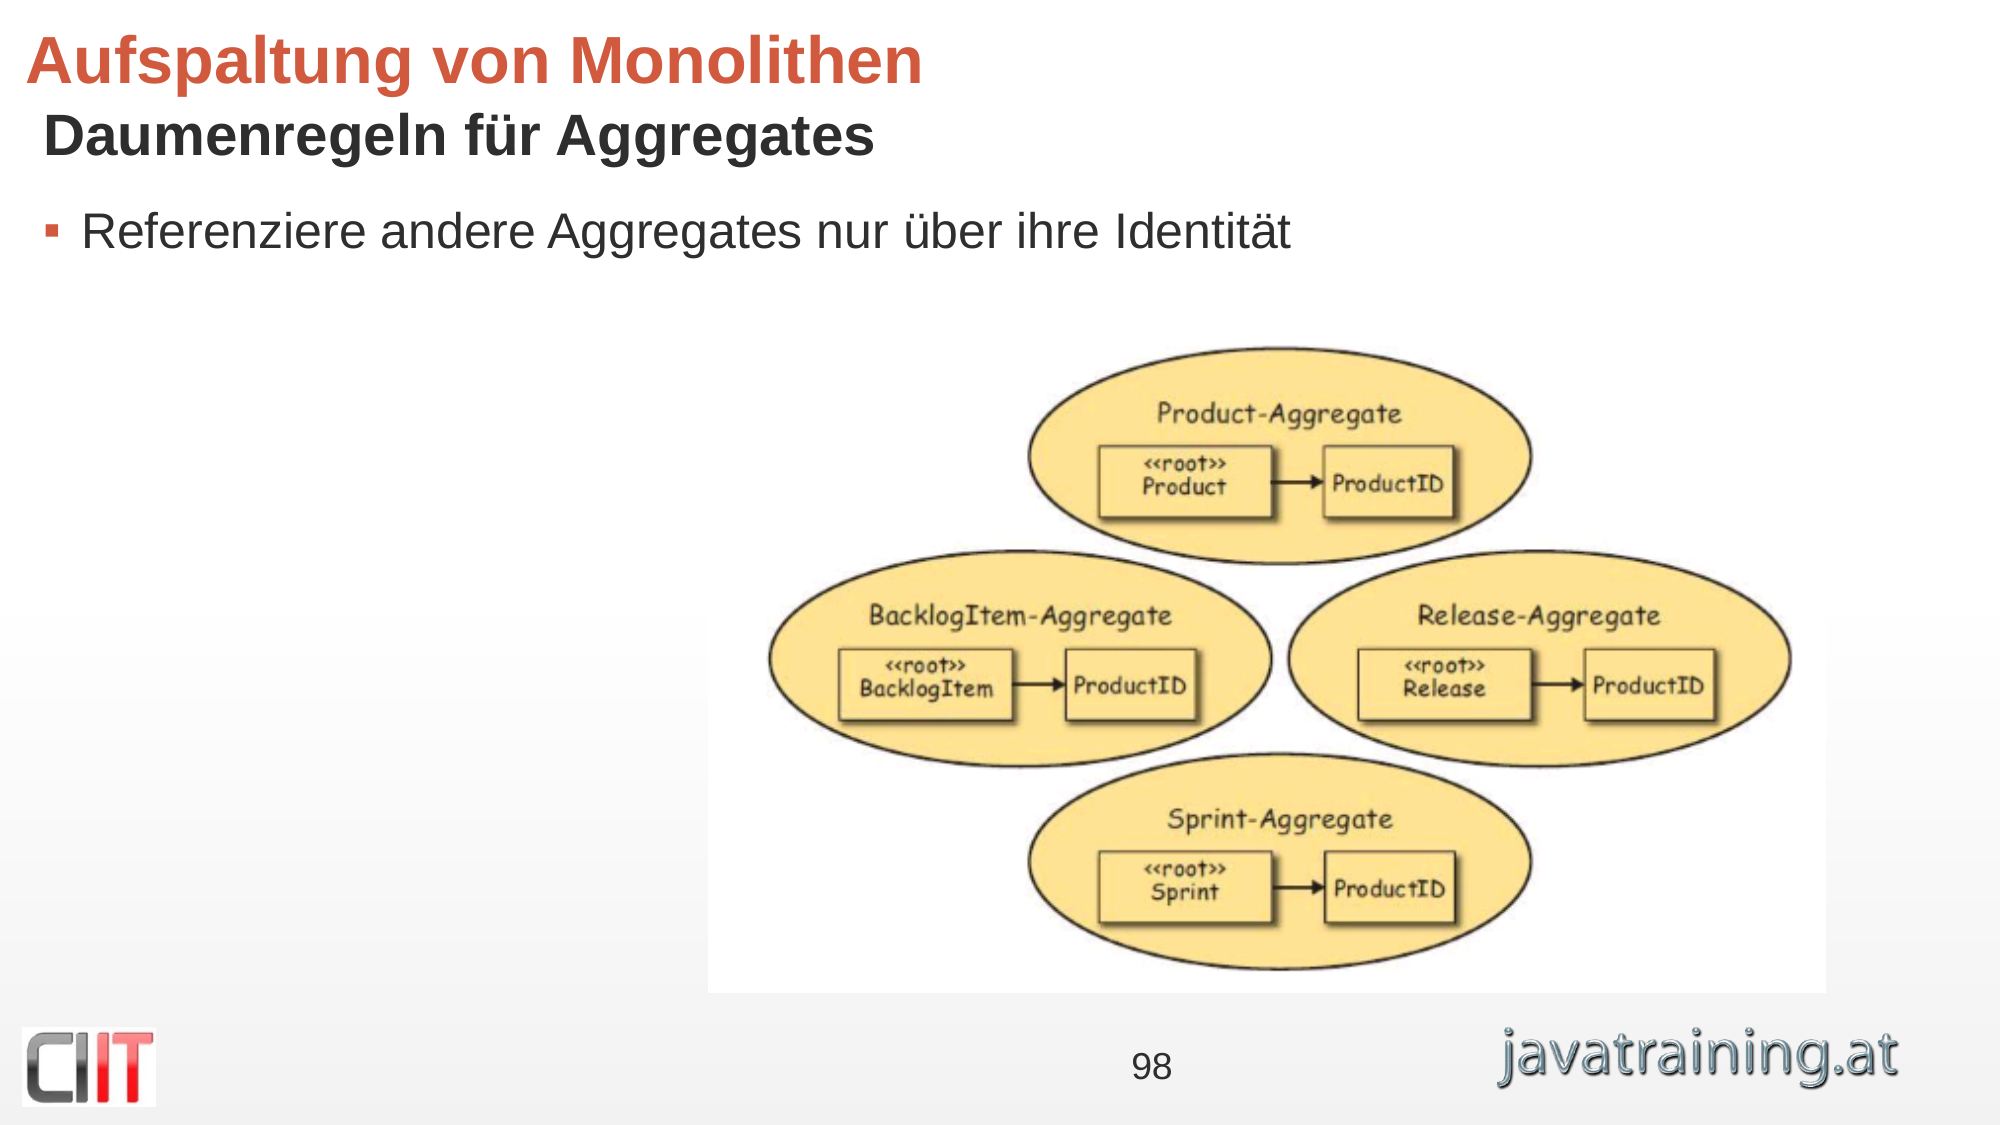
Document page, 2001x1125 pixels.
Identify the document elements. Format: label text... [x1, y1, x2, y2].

picture [708, 303, 1826, 993]
slide_number 98 [1116, 1034, 1268, 1071]
list Daumenregeln für Aggregates Referenziere andere Aggregates nur über ihre Identität [28, 97, 1697, 1011]
title Aufspaltung von Monolithen [10, 7, 1586, 106]
picture [1493, 1025, 1900, 1092]
picture [22, 1027, 156, 1107]
